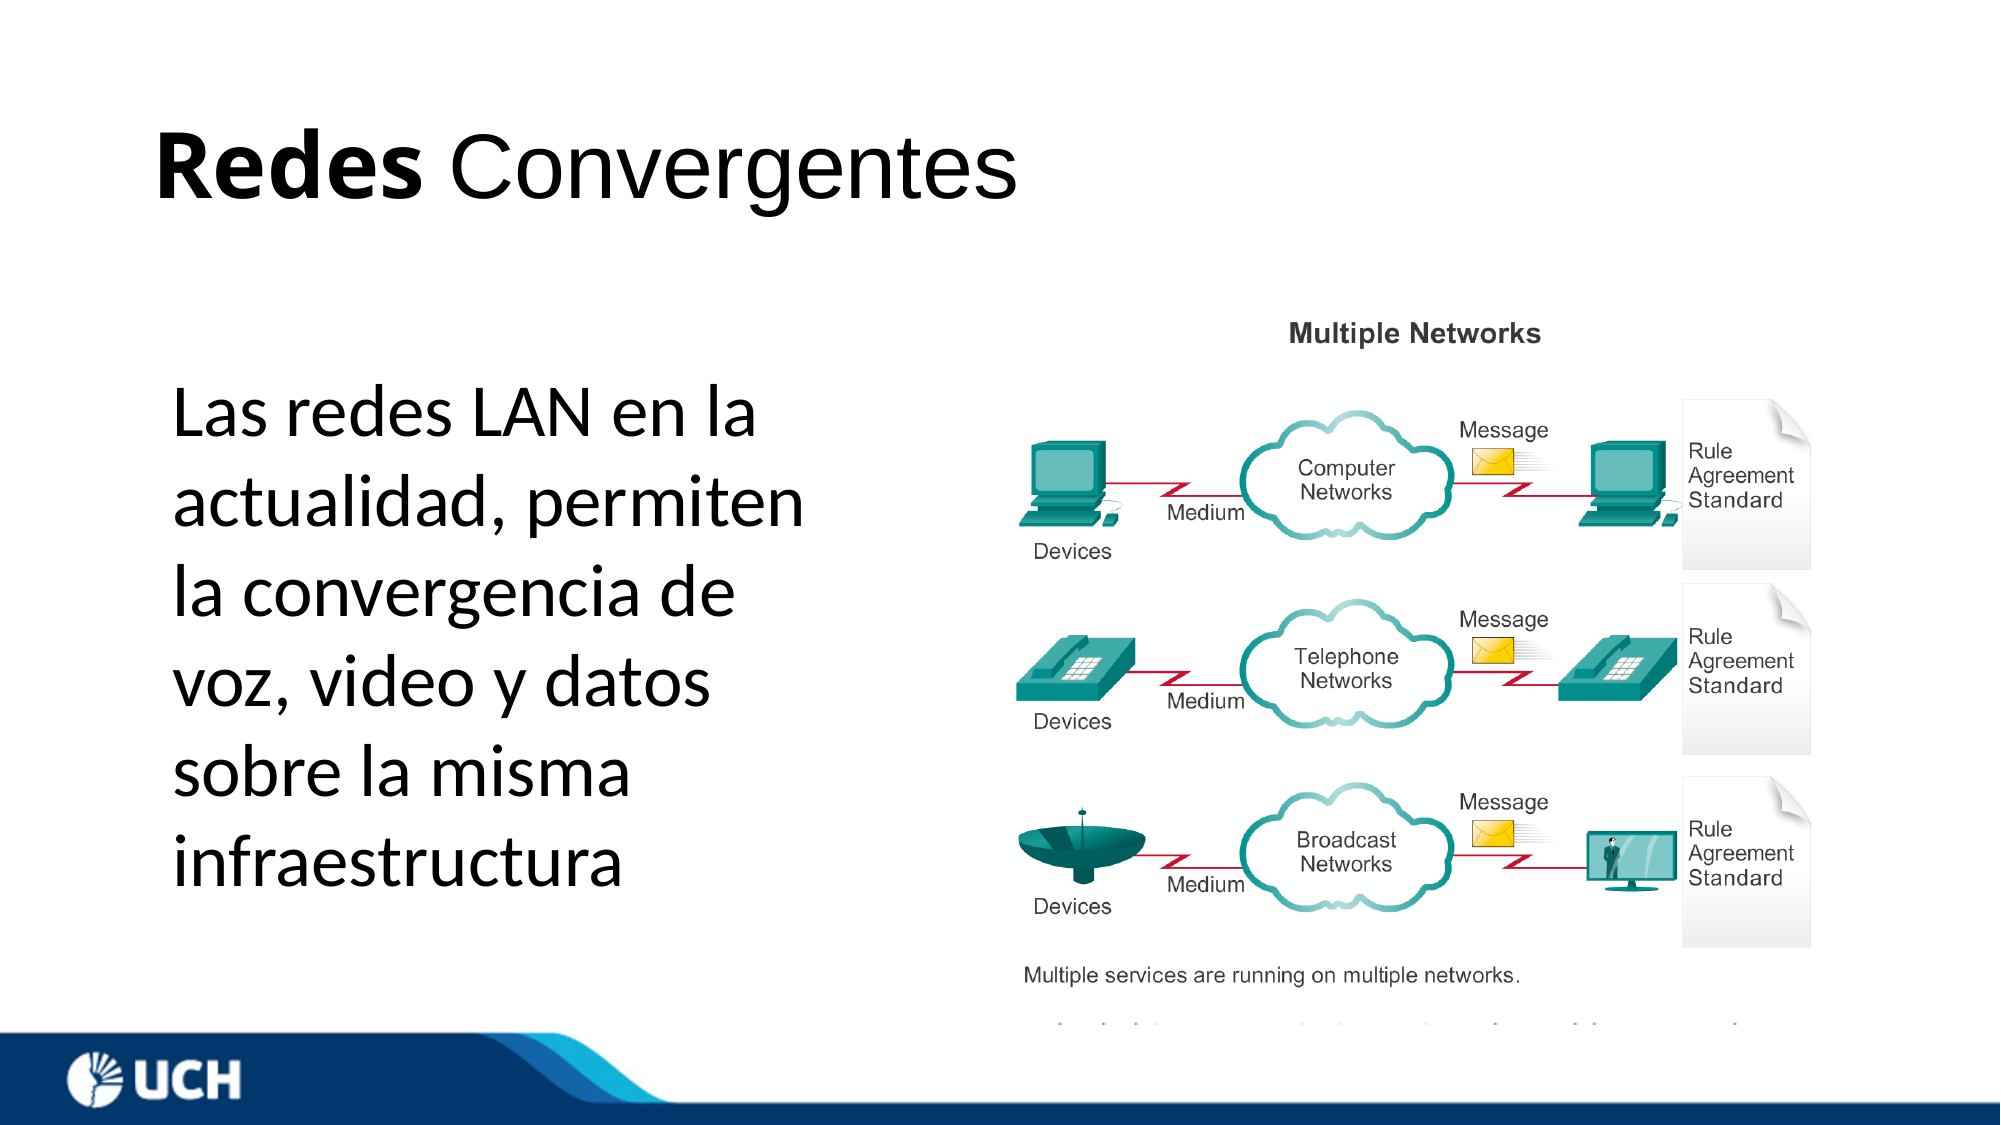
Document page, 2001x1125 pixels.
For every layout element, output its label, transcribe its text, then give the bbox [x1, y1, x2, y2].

picture [0, 1031, 2000, 1125]
text_box Las redes LAN en la actualidad, permiten la convergencia de voz, video y datos sobre la misma infraestructura [157, 354, 863, 909]
title Redes Convergentes [137, 59, 1863, 278]
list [972, 319, 1831, 1025]
